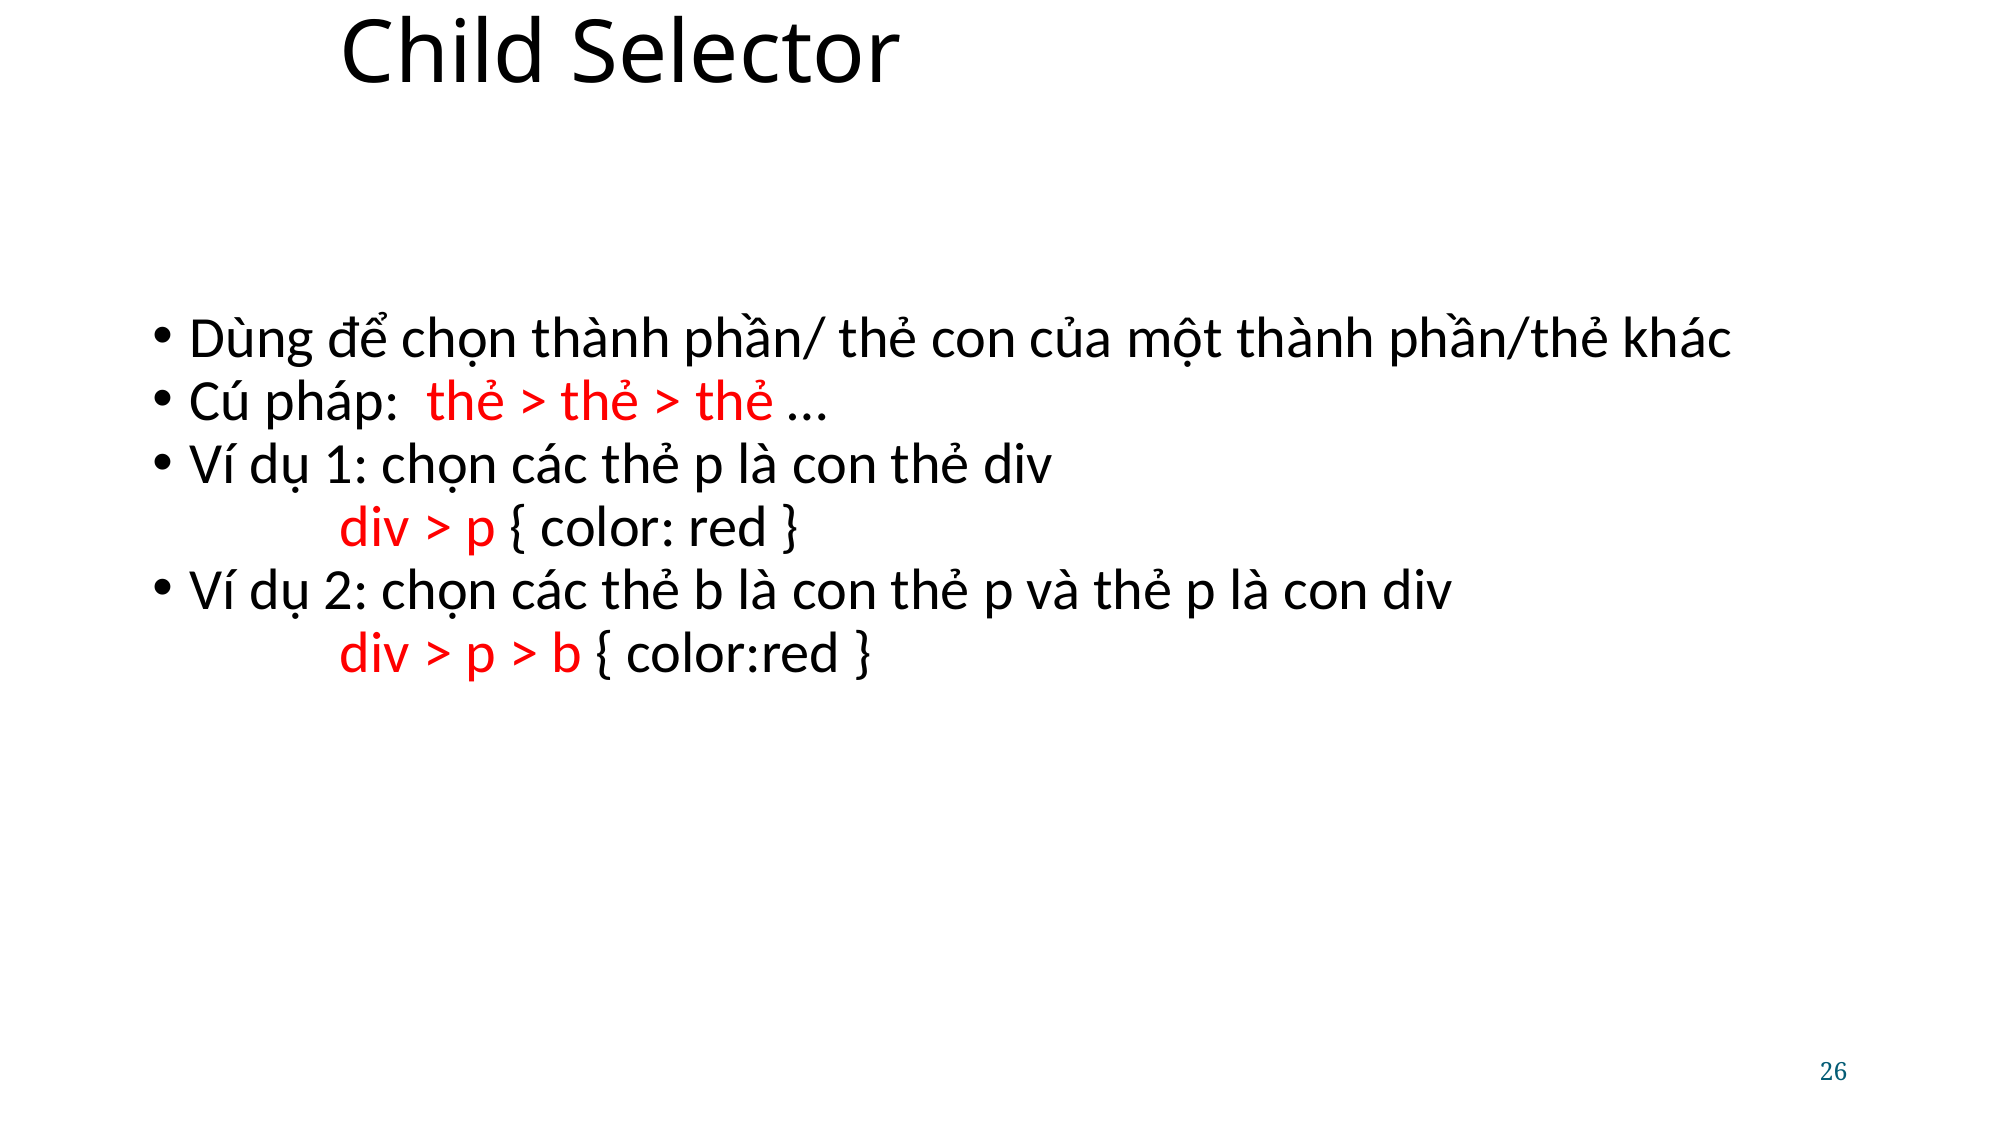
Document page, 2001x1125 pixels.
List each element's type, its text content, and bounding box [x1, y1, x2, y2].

slide_number 26 [1412, 1042, 1863, 1103]
title Child Selector [324, 0, 1713, 110]
list Dùng để chọn thành phần/ thẻ con của một thành phần/thẻ khác Cú pháp: thẻ > thẻ > thẻ … Ví dụ 1: chọn các thẻ p là con thẻ div div > p { color: red } Ví dụ 2: chọn các thẻ b là con thẻ p và thẻ p là con div div > p > b { color:red } [137, 299, 1863, 1014]
